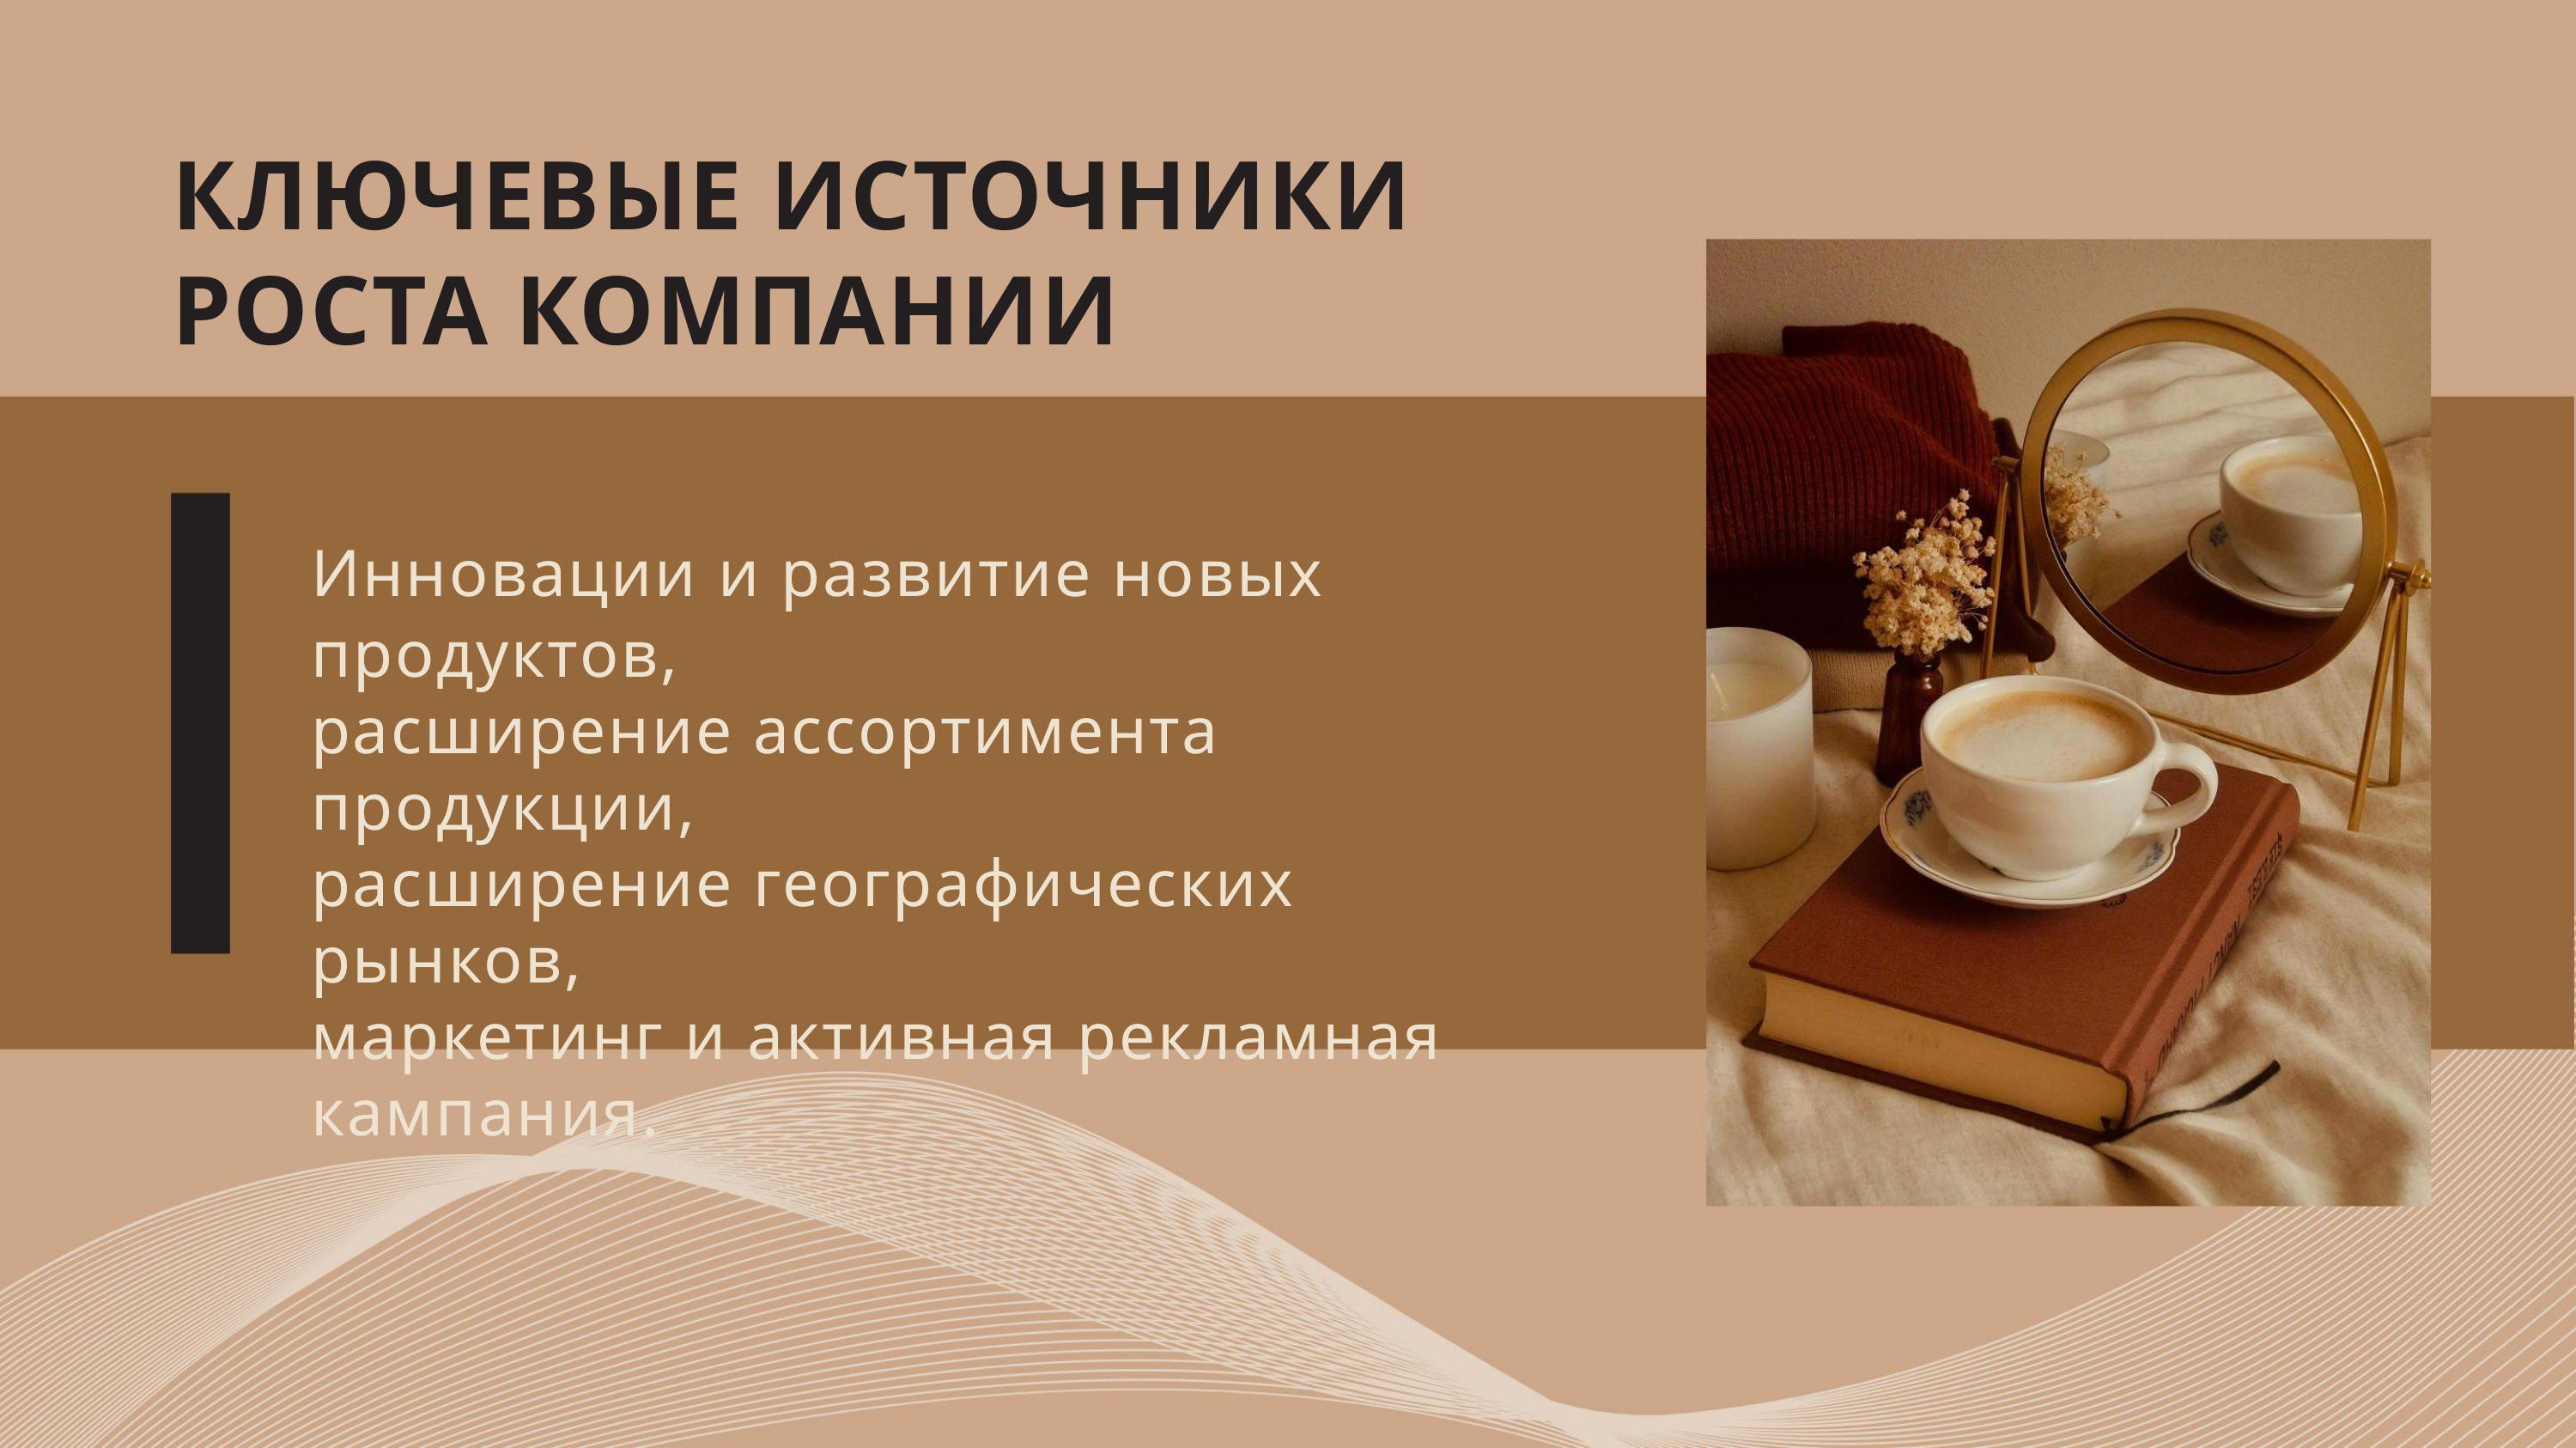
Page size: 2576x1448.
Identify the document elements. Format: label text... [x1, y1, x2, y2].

text_box [0, 0, 2576, 1448]
text_box КЛЮЧЕВЫЕ ИСТОЧНИКИ РОСТА КОМПАНИИ [172, 119, 1438, 365]
text_box Инновации и развитие новых продуктов, расширение ассортимента продукции, расширение географических рынков, маркетинг и активная рекламная кампания. [311, 528, 1576, 1149]
